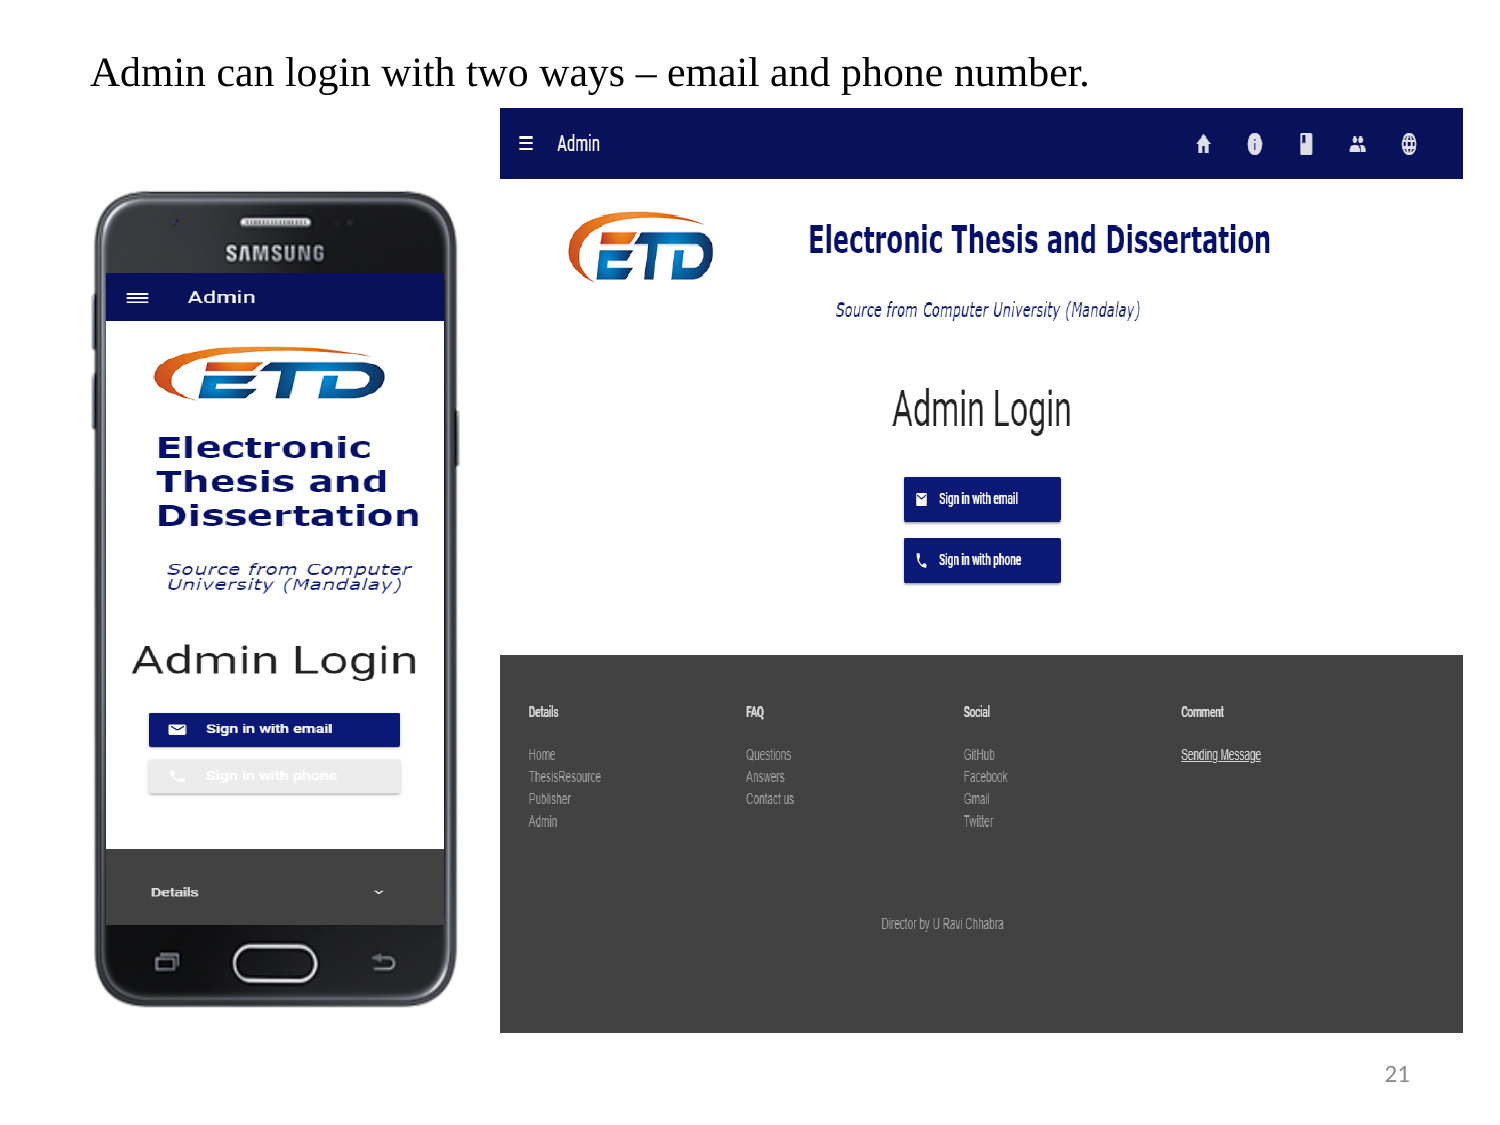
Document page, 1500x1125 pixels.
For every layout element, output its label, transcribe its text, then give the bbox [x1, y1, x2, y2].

list Admin can login with two ways – email and phone number. [75, 37, 1425, 135]
slide_number 21 [1074, 1042, 1425, 1103]
picture [0, 108, 1463, 1063]
